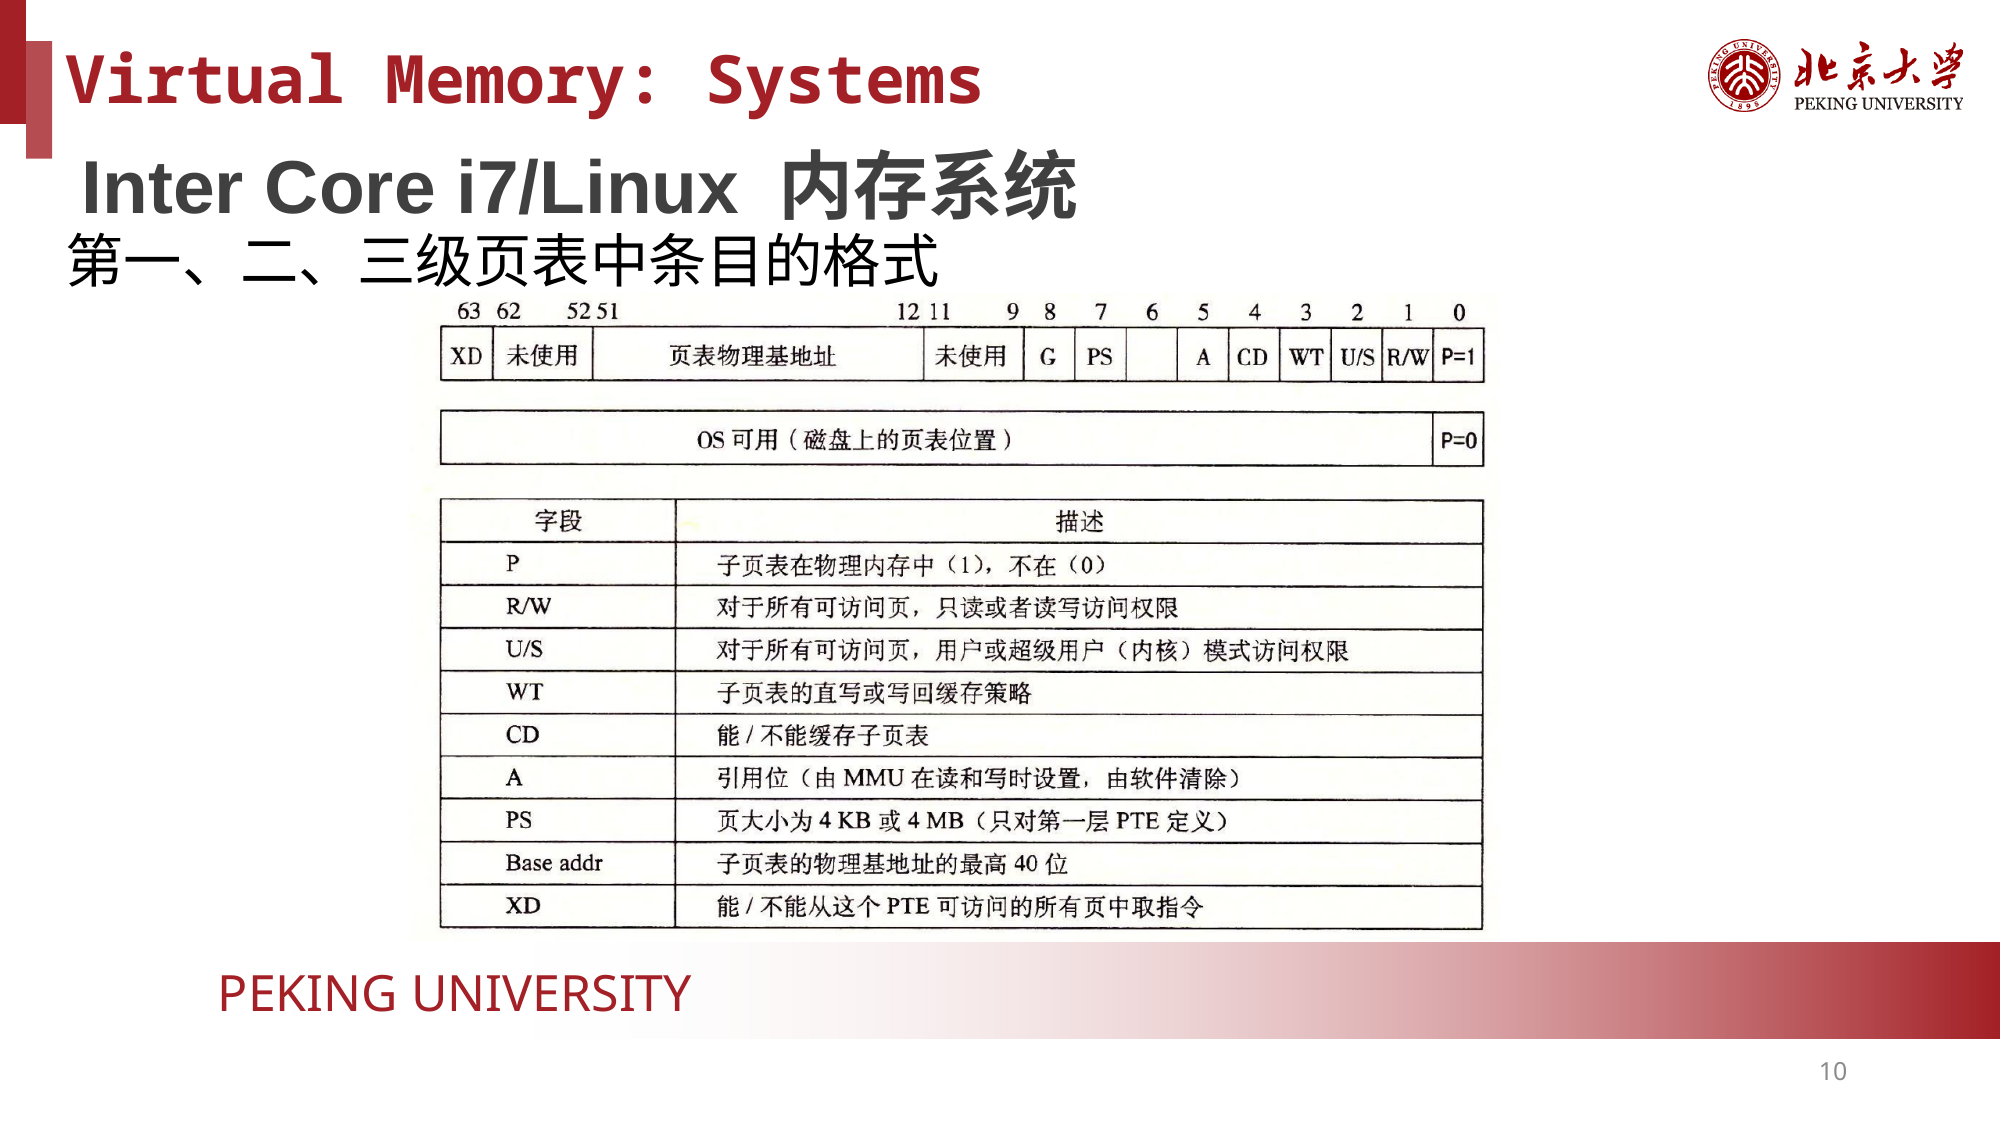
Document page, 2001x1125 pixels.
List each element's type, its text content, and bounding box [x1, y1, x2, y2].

slide_number 10 [1412, 1042, 1863, 1103]
picture [409, 293, 1500, 941]
text_box 第一、二、三级页表中条目的格式 [51, 217, 1949, 302]
text_box Virtual Memory: Systems [51, 29, 1049, 124]
text_box PEKING UNIVERSITY [203, 954, 1009, 1029]
text_box Inter Core i7/Linux 内存系统 [73, 107, 1653, 217]
text_box [529, 941, 2000, 1039]
picture [1708, 39, 1963, 115]
